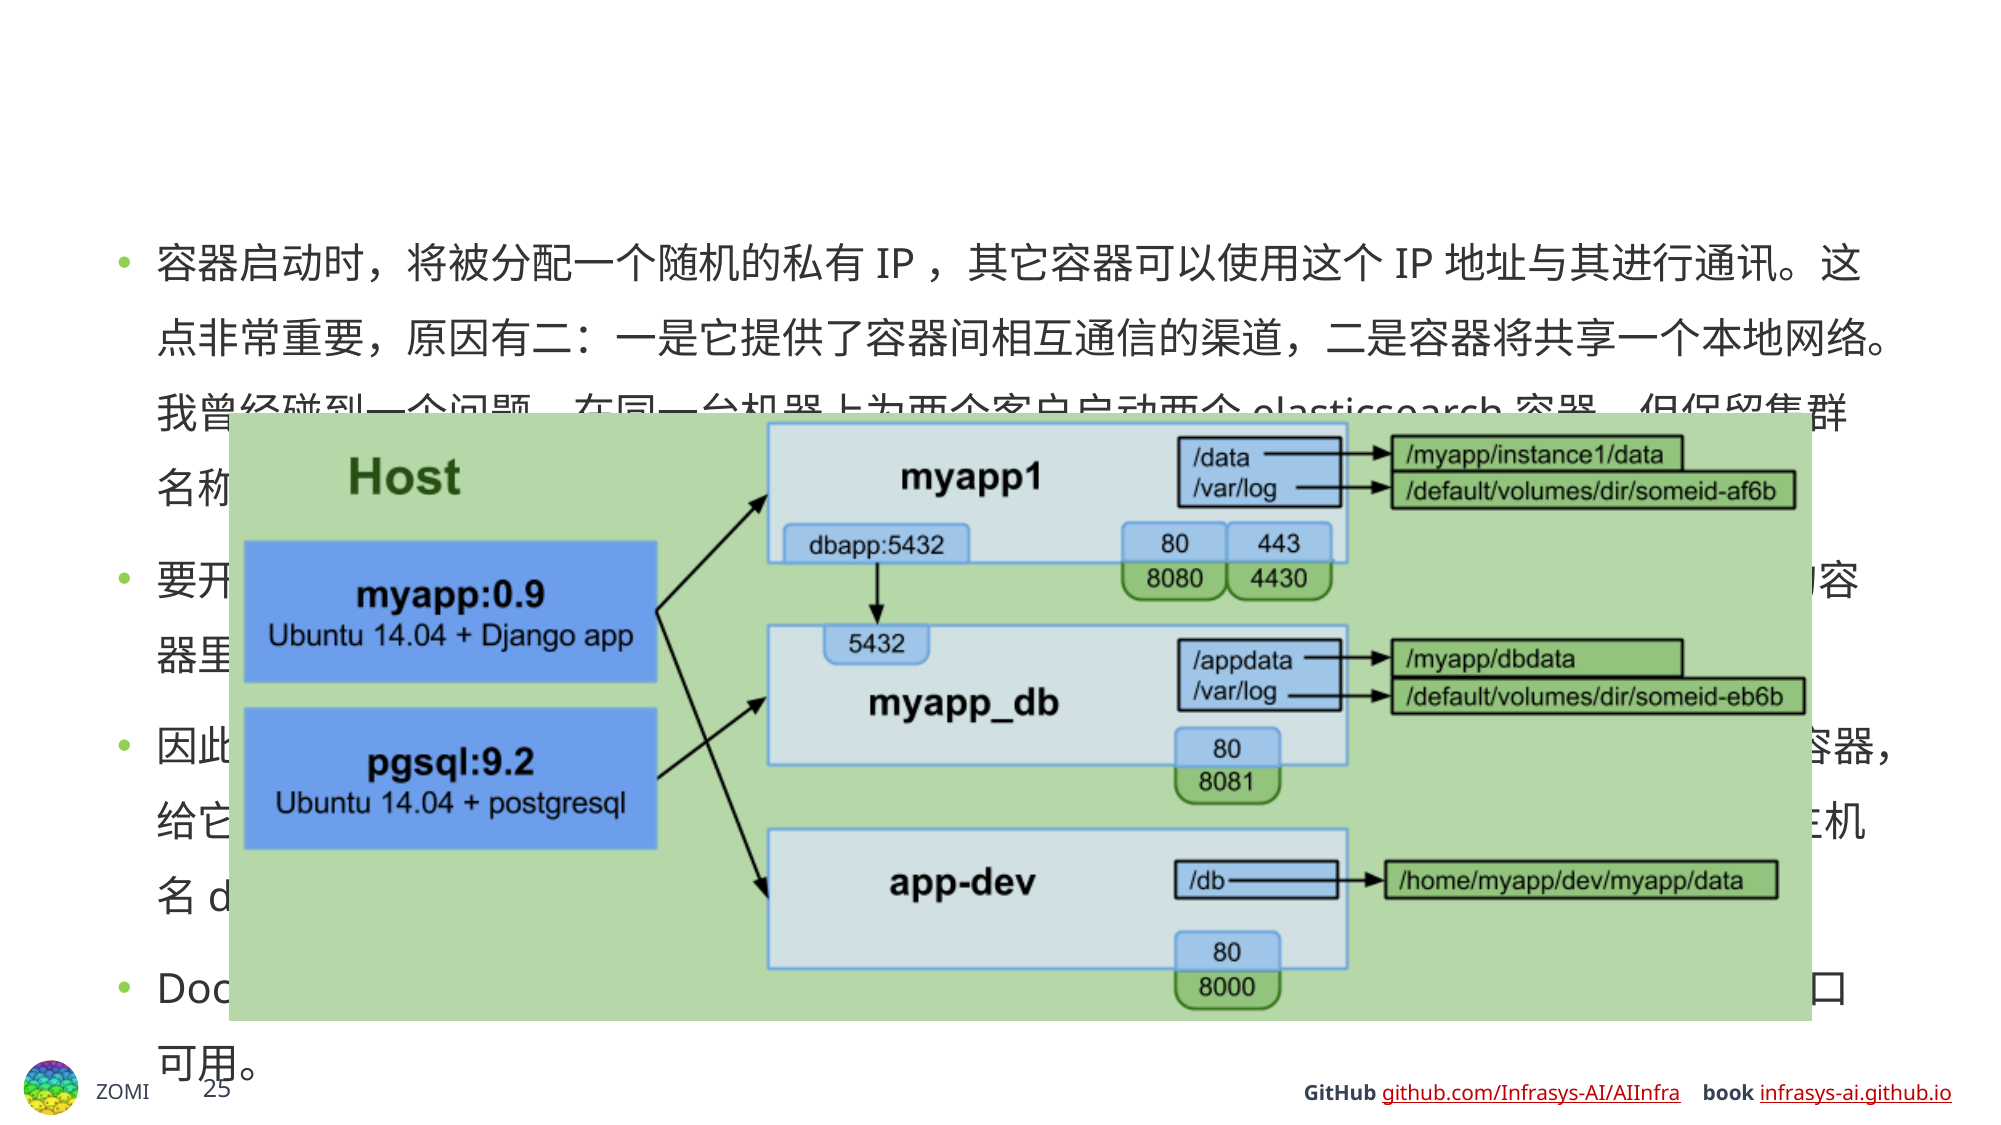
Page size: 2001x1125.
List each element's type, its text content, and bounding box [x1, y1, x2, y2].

list 容器启动时，将被分配一个随机的私有IP，其它容器可以使用这个IP地址与其进行通讯。这点非常重要，原因有二：一是它提供了容器间相互通信的渠道，二是容器将共享一个本地网络。我曾经碰到一个问题，在同一台机器上为两个客户启动两个elasticsearch容器，但保留集群名称为默认设置，结果这两台elasticsearch服务器立马变成了一个自主集群。 要开启容器间通讯，Docker允许你在创建一个新容器时引用其它现存容器，在你刚创建的容器里被引用的容器将获得一个（你指定的）别名。我们就说，这两个容器链接在了一起。 因此，如果DB容器已经在运行，我可以创建web服务器容器，并在创建时引用这个DB容器，给它一个别名，比如dbapp。在这个新建的web服务器容器里，我可以在任何时候使用主机名dbapp与DB容器进行通讯。 Docker更进一步，要求你声明容器在被链接时要开放哪些端口给其他容器，否则将没有端口可用。 [102, 204, 1901, 1043]
picture [229, 413, 1812, 1021]
picture [23, 1060, 79, 1115]
